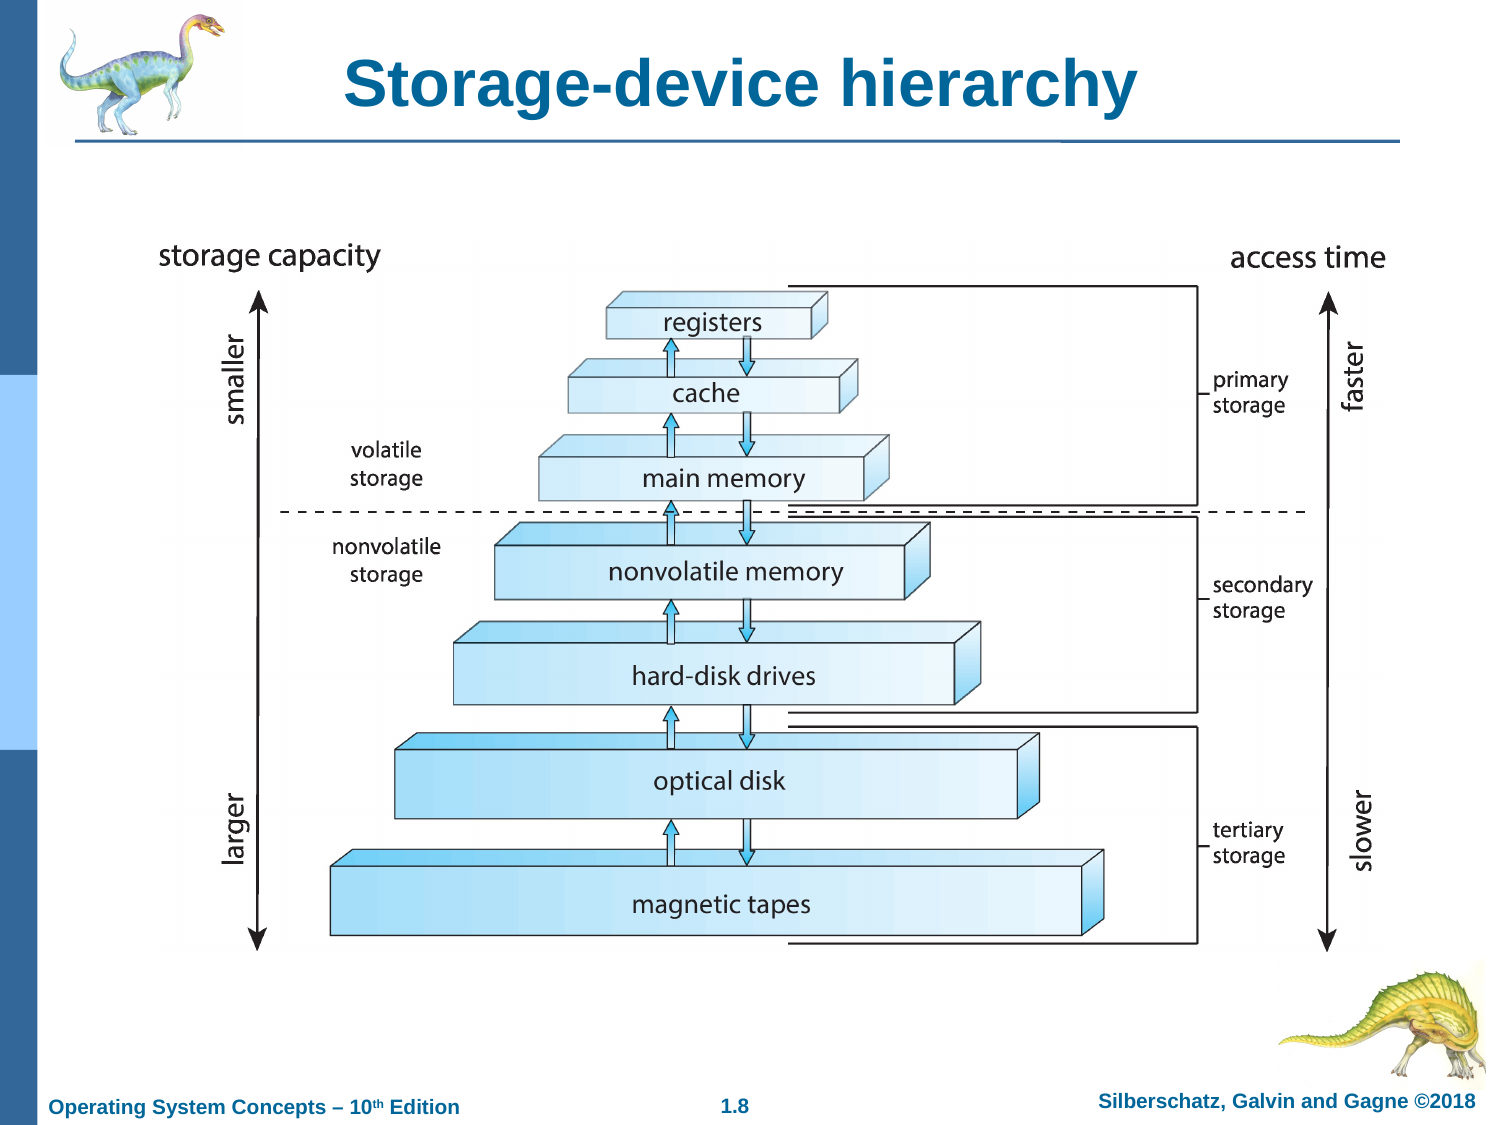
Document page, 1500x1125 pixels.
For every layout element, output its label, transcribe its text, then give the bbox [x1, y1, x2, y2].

picture [1275, 959, 1486, 1090]
title Storage-device hierarchy [75, 32, 1408, 128]
picture [46, 0, 243, 149]
picture [157, 238, 1386, 952]
